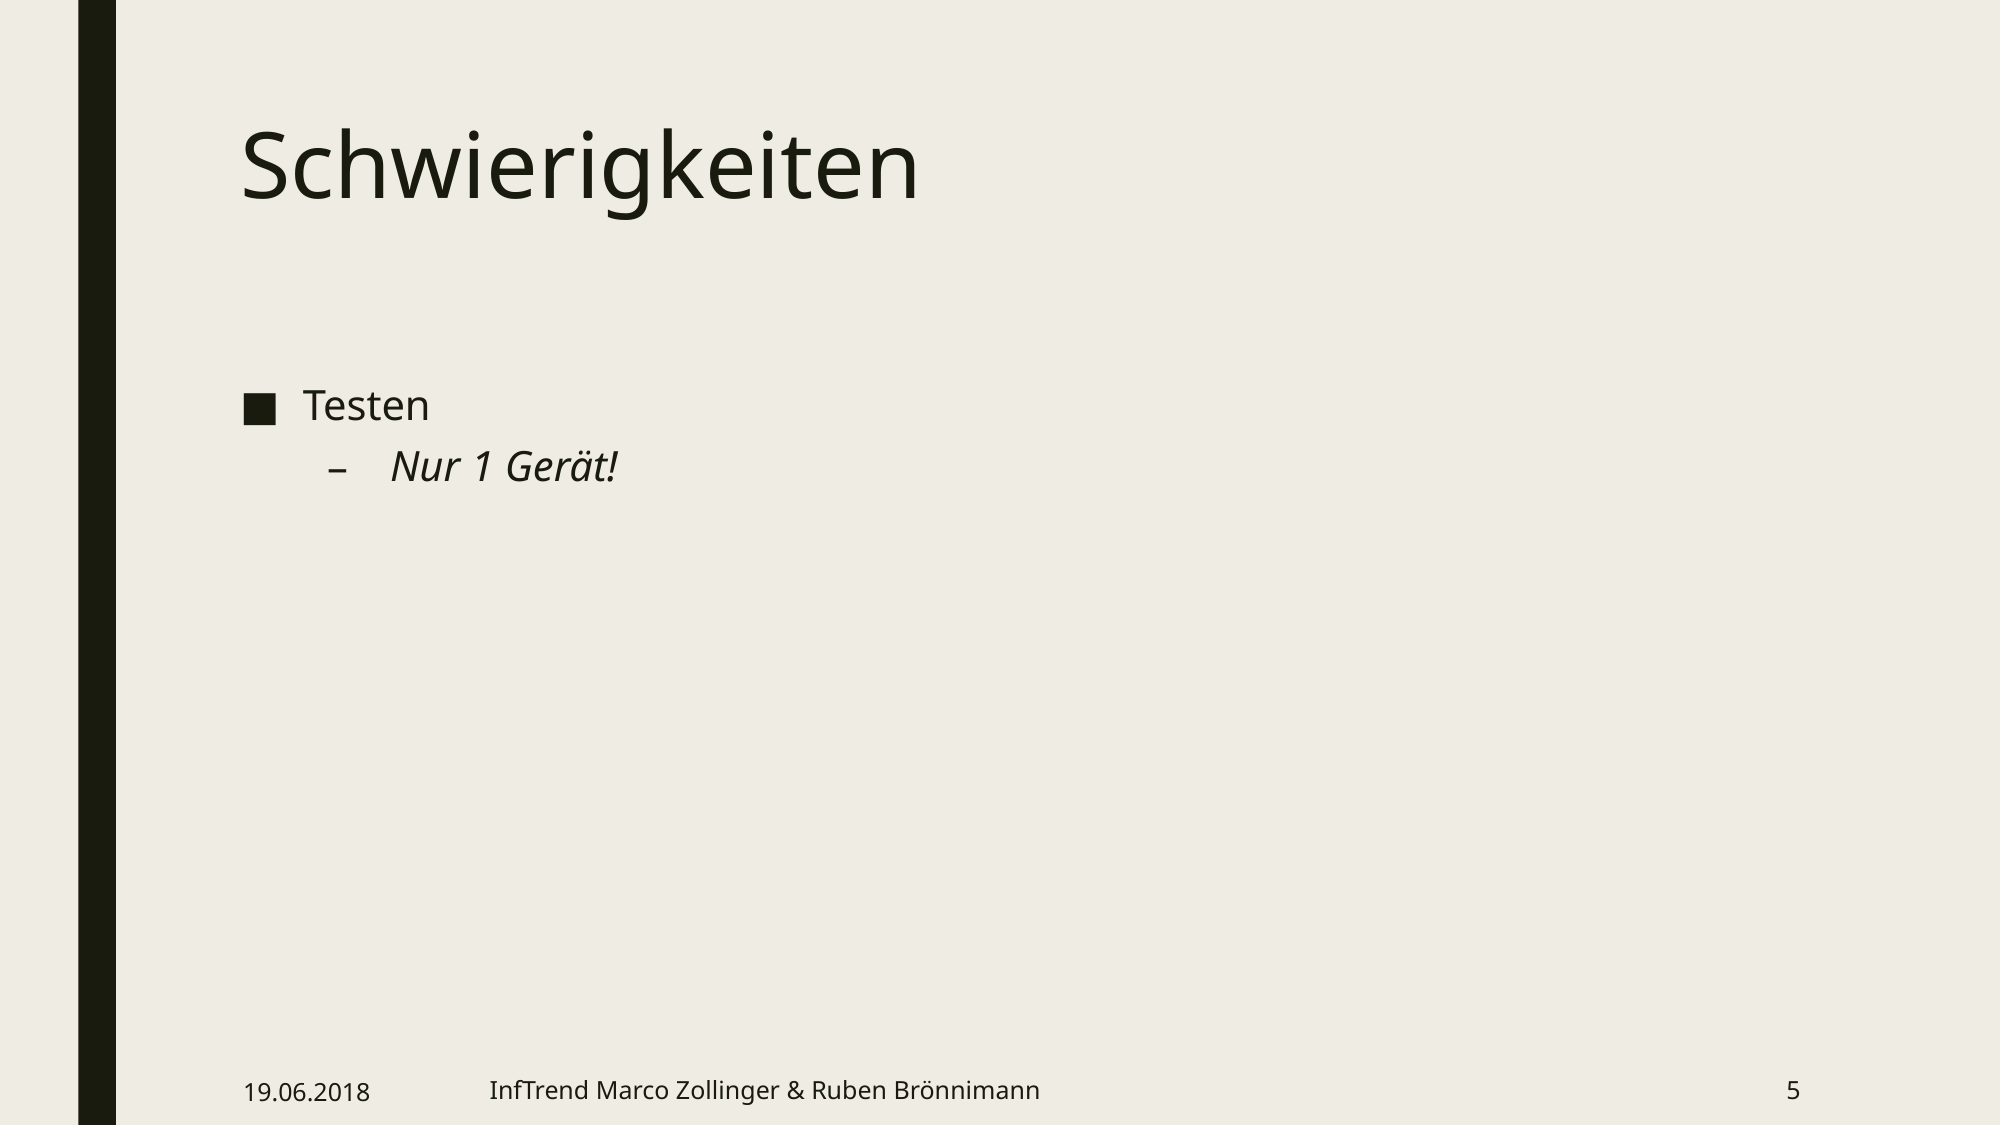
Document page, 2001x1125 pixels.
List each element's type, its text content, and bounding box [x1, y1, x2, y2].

footer InfTrend Marco Zollinger & Ruben Brönnimann [474, 1058, 1505, 1125]
slide_number 5 [1553, 1058, 1816, 1125]
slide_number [228, 1058, 426, 1125]
list Testen Nur 1 Gerät! [225, 375, 1800, 963]
title Schwierigkeiten [225, 112, 1800, 357]
